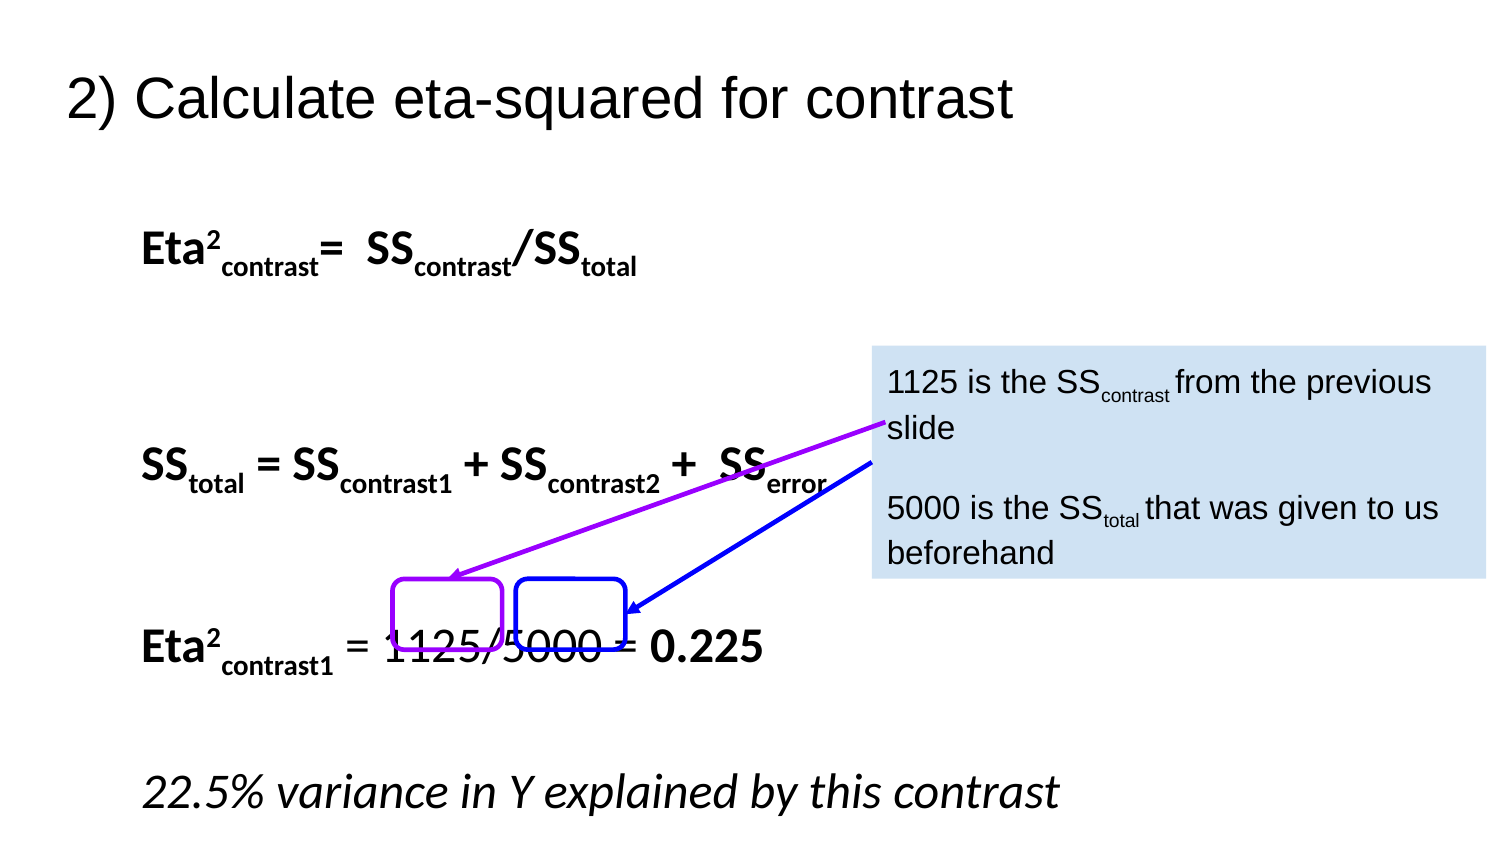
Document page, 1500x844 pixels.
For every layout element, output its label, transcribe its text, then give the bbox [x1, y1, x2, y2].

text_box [625, 461, 873, 615]
list Eta2contrast= SScontrast/SStotal SStotal = SScontrast1 + SScontrast2 + SSerror Eta2contrast1 = 1125/5000 = 0.225 22.5% variance in Y explained by this contrast [51, 189, 1449, 750]
text_box 1125 is the SScontrast from the previous slide 5000 is the SStotal that was given to us beforehand [871, 345, 1487, 579]
text_box [515, 588, 626, 650]
text_box [392, 578, 503, 650]
title 2) Calculate eta-squared for contrast [51, 45, 1449, 140]
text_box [447, 421, 886, 580]
